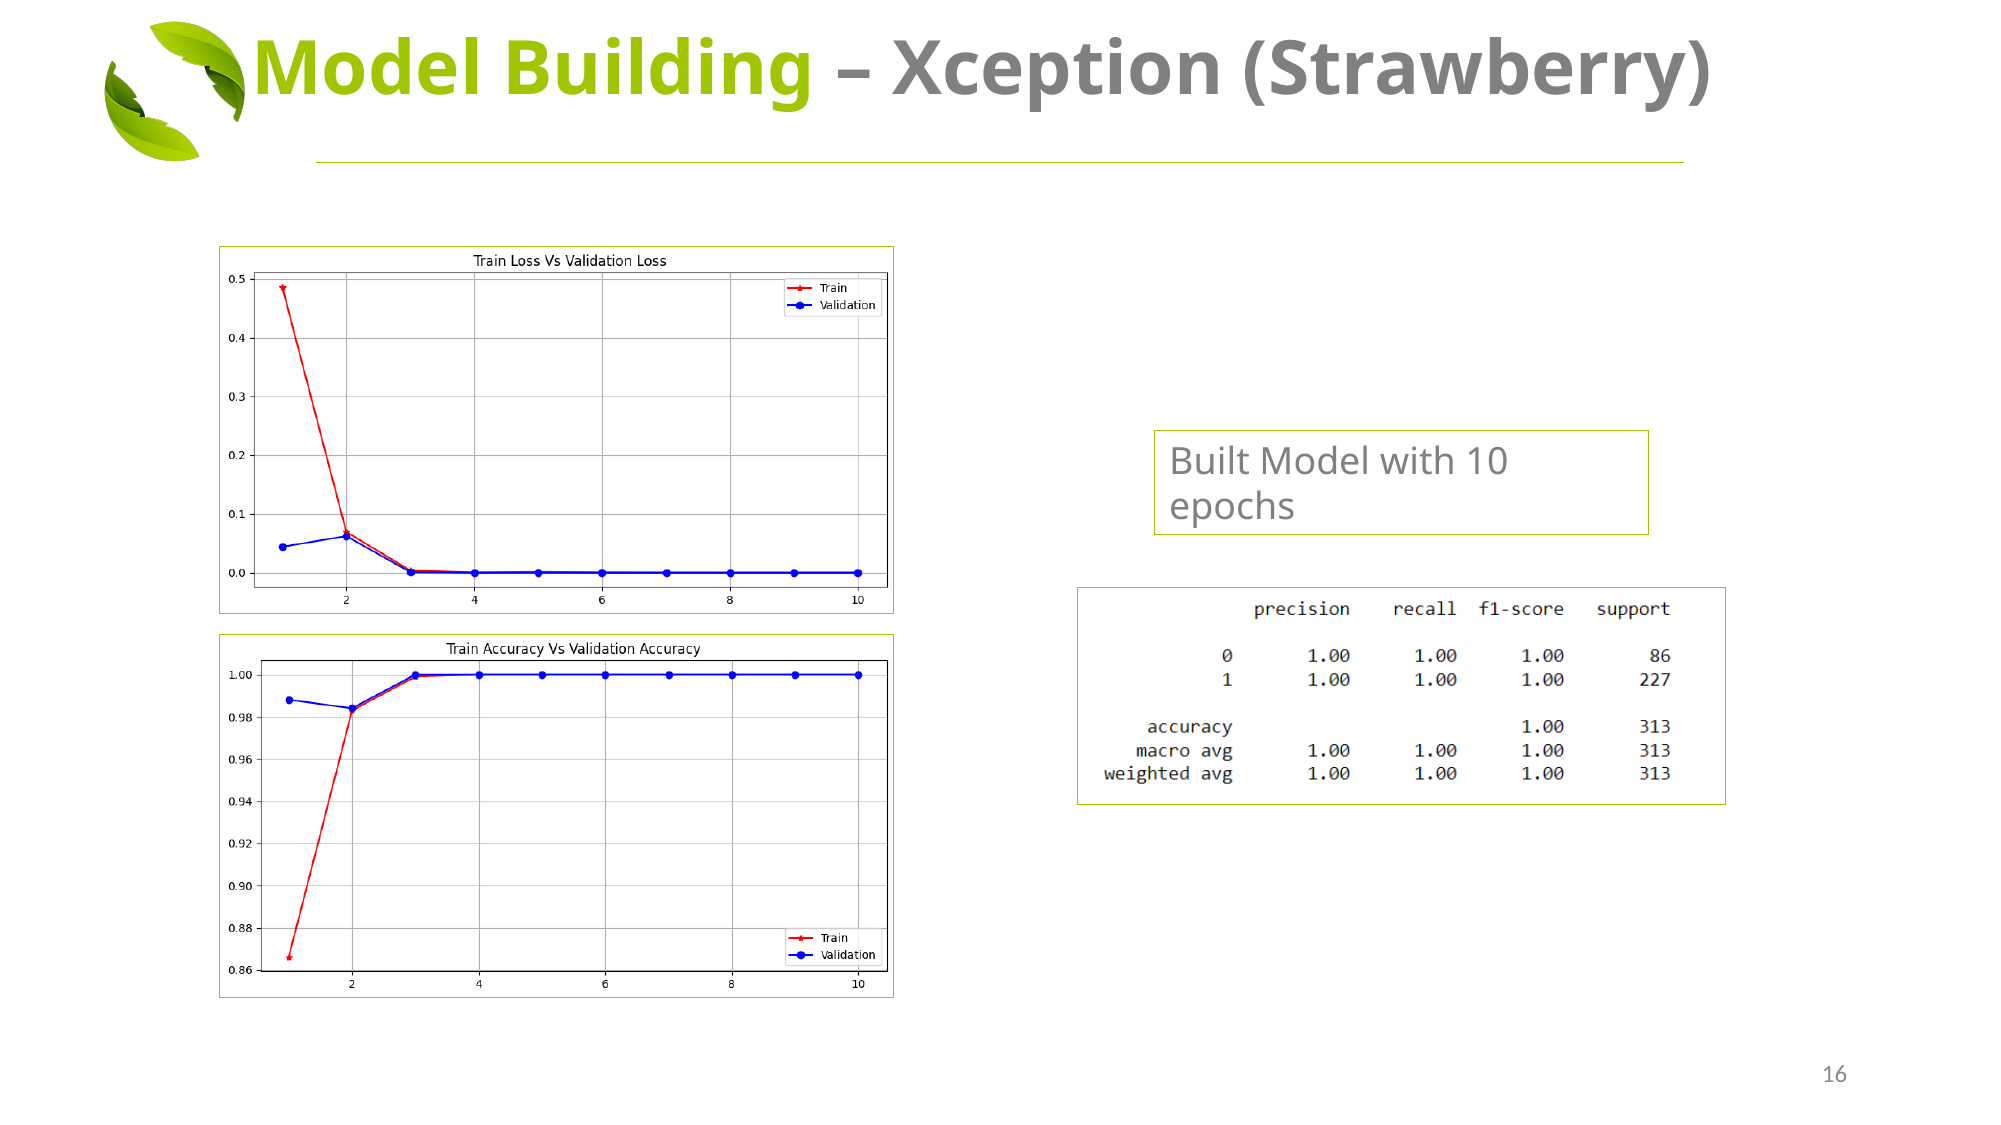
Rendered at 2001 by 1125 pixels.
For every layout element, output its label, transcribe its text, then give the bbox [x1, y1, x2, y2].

text_box Built Model with 10 epochs [1154, 430, 1649, 535]
picture [78, 0, 270, 188]
text_box Model Building – Xception (Strawberry) [246, 22, 1855, 137]
picture [219, 246, 894, 614]
slide_number 16 [1412, 1042, 1863, 1103]
picture [1077, 587, 1726, 805]
picture [219, 634, 894, 998]
